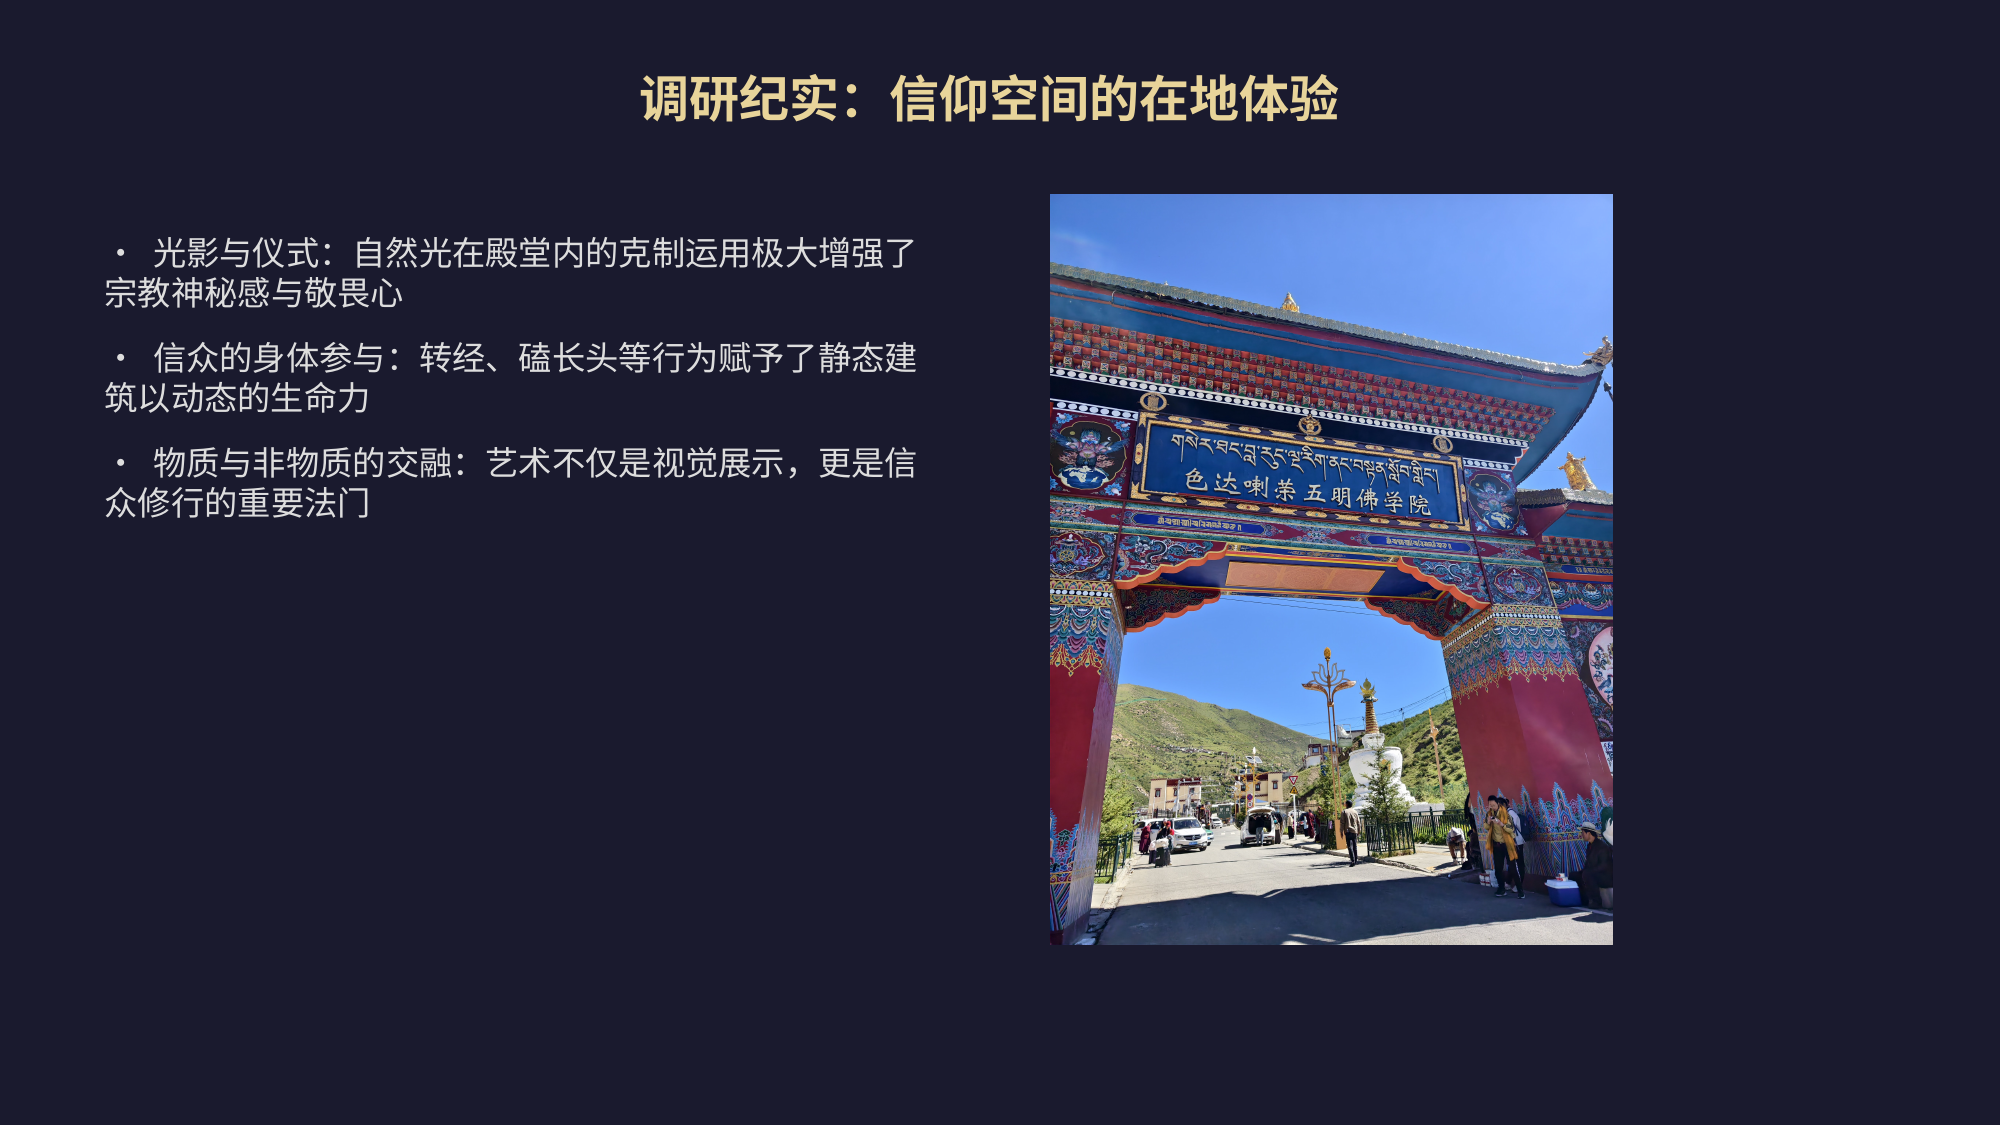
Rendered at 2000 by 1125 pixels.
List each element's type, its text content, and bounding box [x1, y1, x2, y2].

text_box • 光影与仪式：自然光在殿堂内的克制运用极大增强了宗教神秘感与敬畏心 • 信众的身体参与：转经、磕长头等行为赋予了静态建筑以动态的生命力 • 物质与非物质的交融：艺术不仅是视觉展示，更是信众修行的重要法门 [89, 224, 960, 530]
text_box 调研纪实：信仰空间的在地体验 [625, 59, 1355, 135]
picture [1049, 194, 1613, 946]
